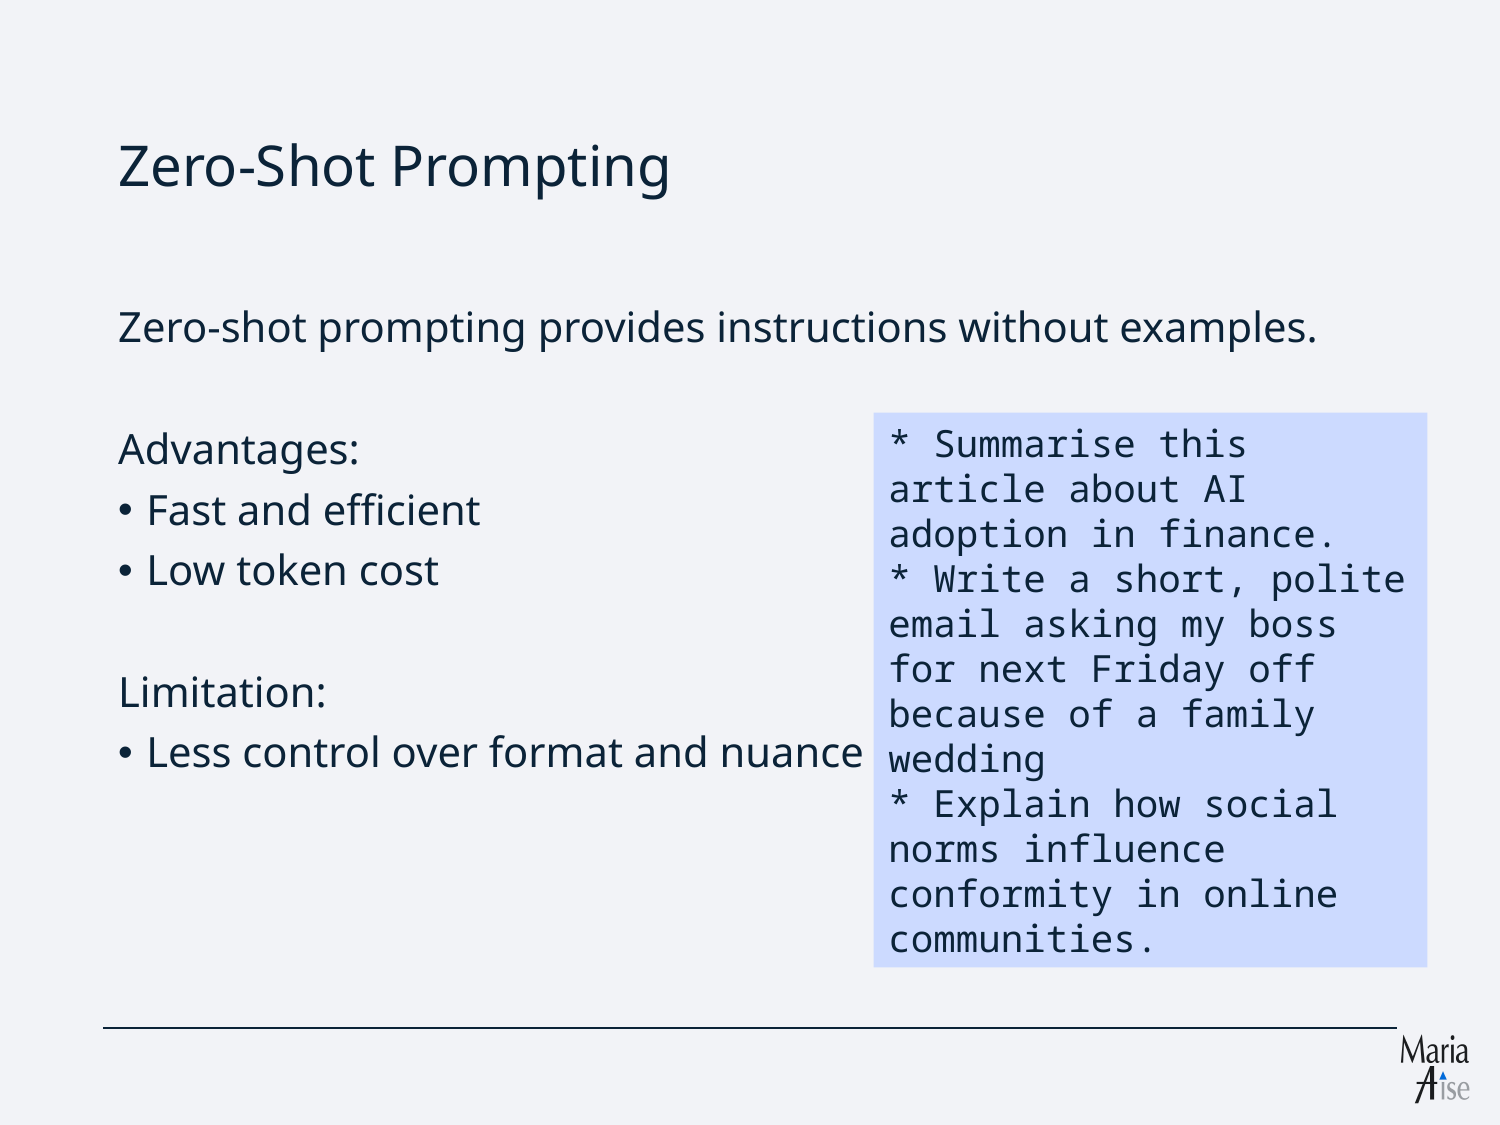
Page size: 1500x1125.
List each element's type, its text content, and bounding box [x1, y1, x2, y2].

text_box * Summarise this article about AI adoption in finance. * Write a short, polite email asking my boss for next Friday off because of a family wedding * Explain how social norms influence conformity in online communities. [873, 412, 1428, 968]
picture [1396, 1031, 1475, 1109]
list Zero-shot prompting provides instructions without examples. Advantages: Fast and efficient Low token cost Limitation: Less control over format and nuance [103, 299, 1397, 1014]
title Zero-Shot Prompting [103, 59, 1397, 278]
